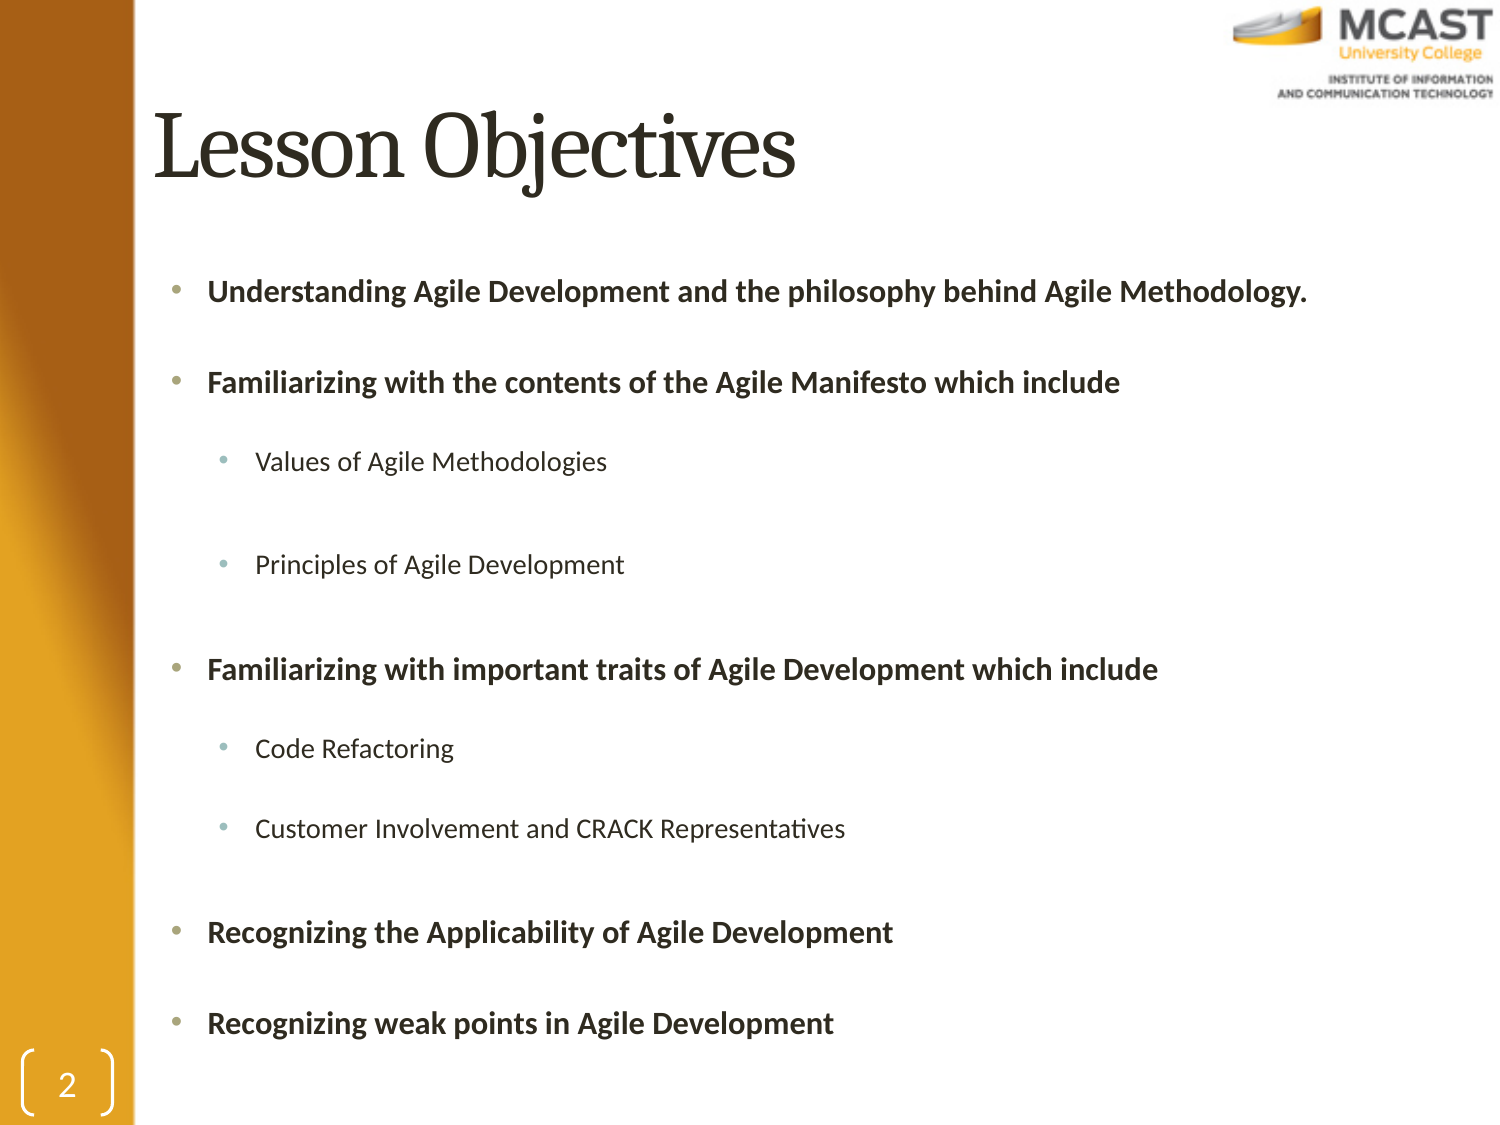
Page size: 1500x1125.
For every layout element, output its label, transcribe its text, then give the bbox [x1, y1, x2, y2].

picture [0, 0, 1500, 1125]
list Understanding Agile Development and the philosophy behind Agile Methodology. Familiarizing with the contents of the Agile Manifesto which include Values of Agile Methodologies Principles of Agile Development Familiarizing with important traits of Agile Development which include Code Refactoring Customer Involvement and CRACK Representatives Recognizing the Applicability of Agile Development Recognizing weak points in Agile Development [137, 262, 1500, 1050]
title Lesson Objectives [137, 45, 1263, 233]
slide_number 2 [20, 1048, 115, 1117]
